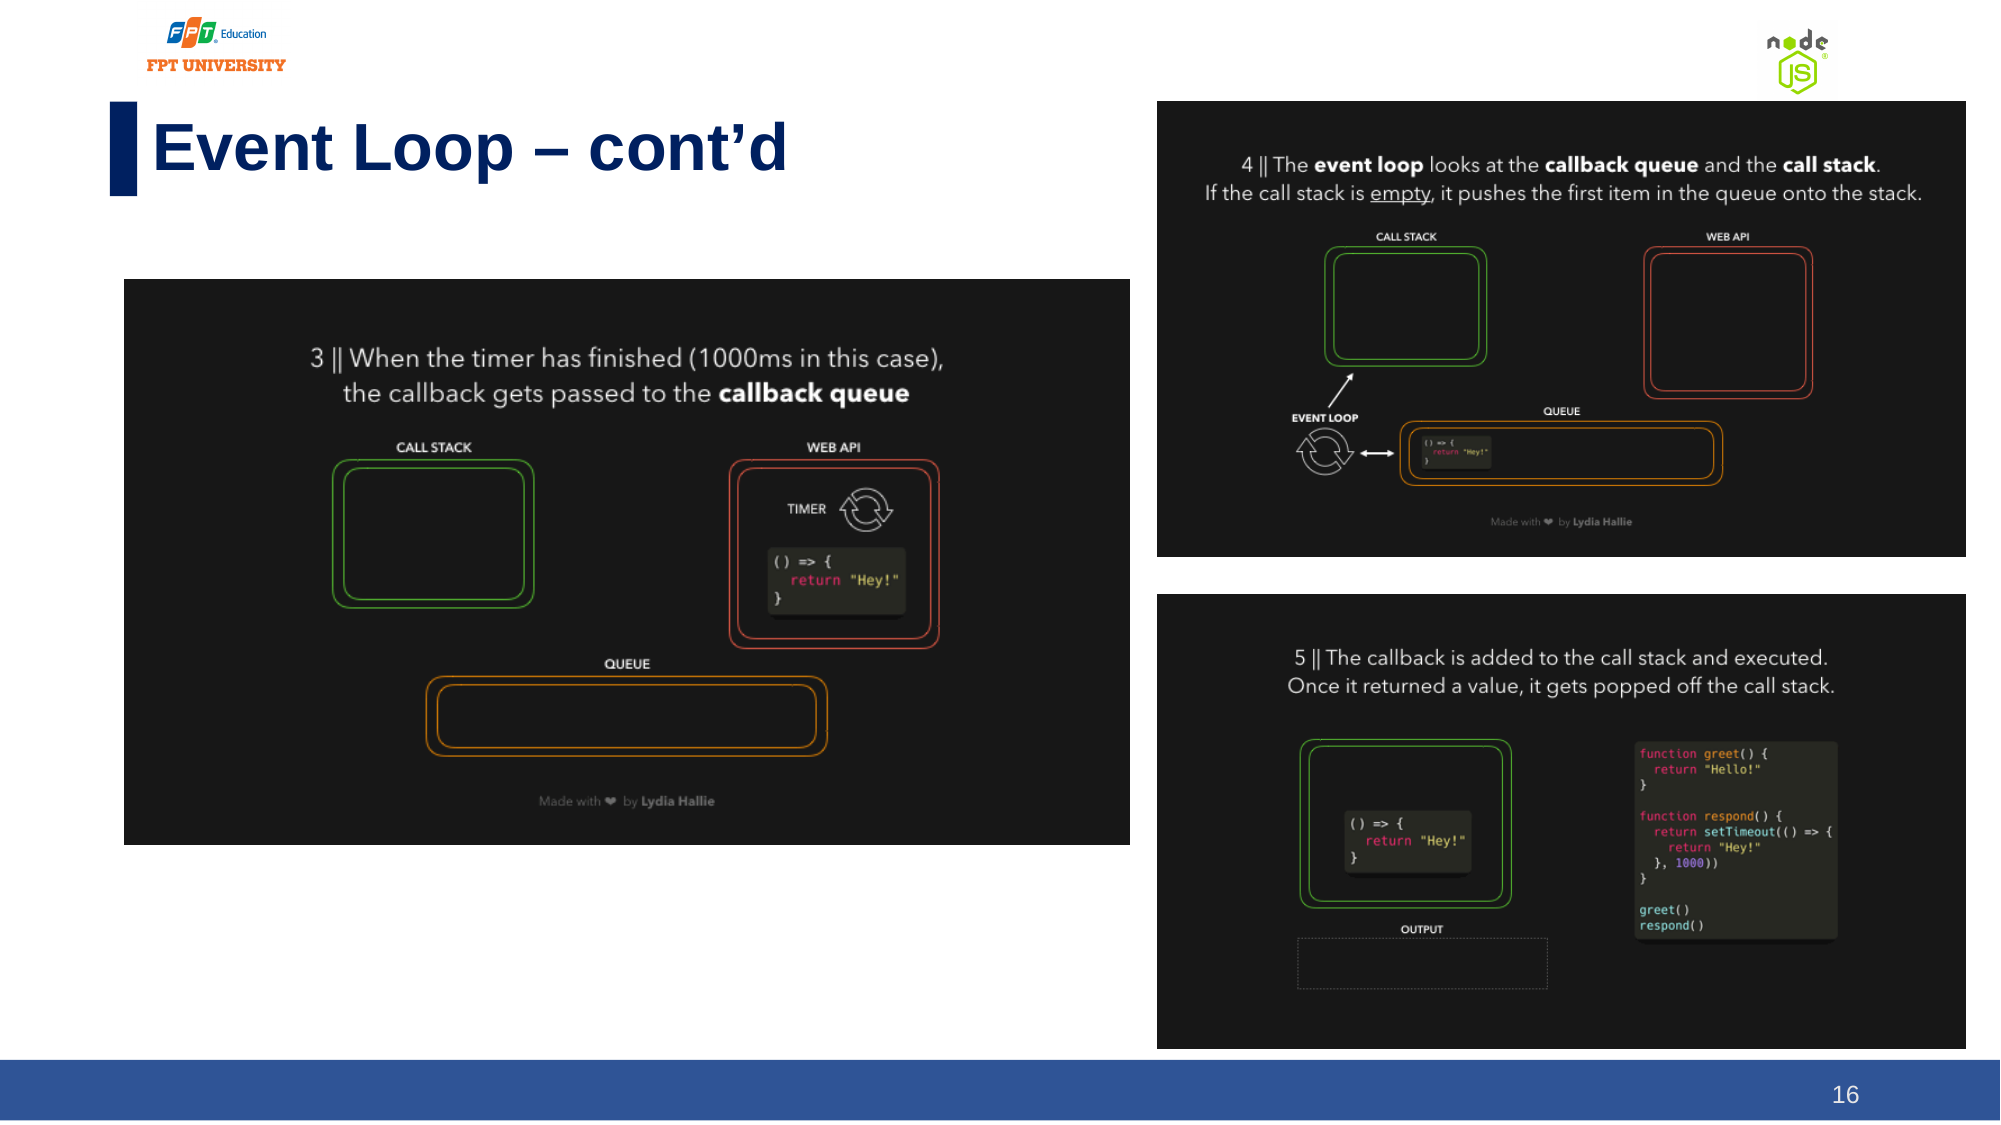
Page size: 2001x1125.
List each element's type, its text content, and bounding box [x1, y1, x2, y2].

picture [1157, 594, 1966, 1050]
picture [1157, 20, 1966, 557]
title Event Loop – cont’d [137, 101, 1156, 197]
picture [137, 1, 291, 86]
picture [124, 279, 1130, 846]
slide_number ‹#› [1424, 1063, 1875, 1123]
